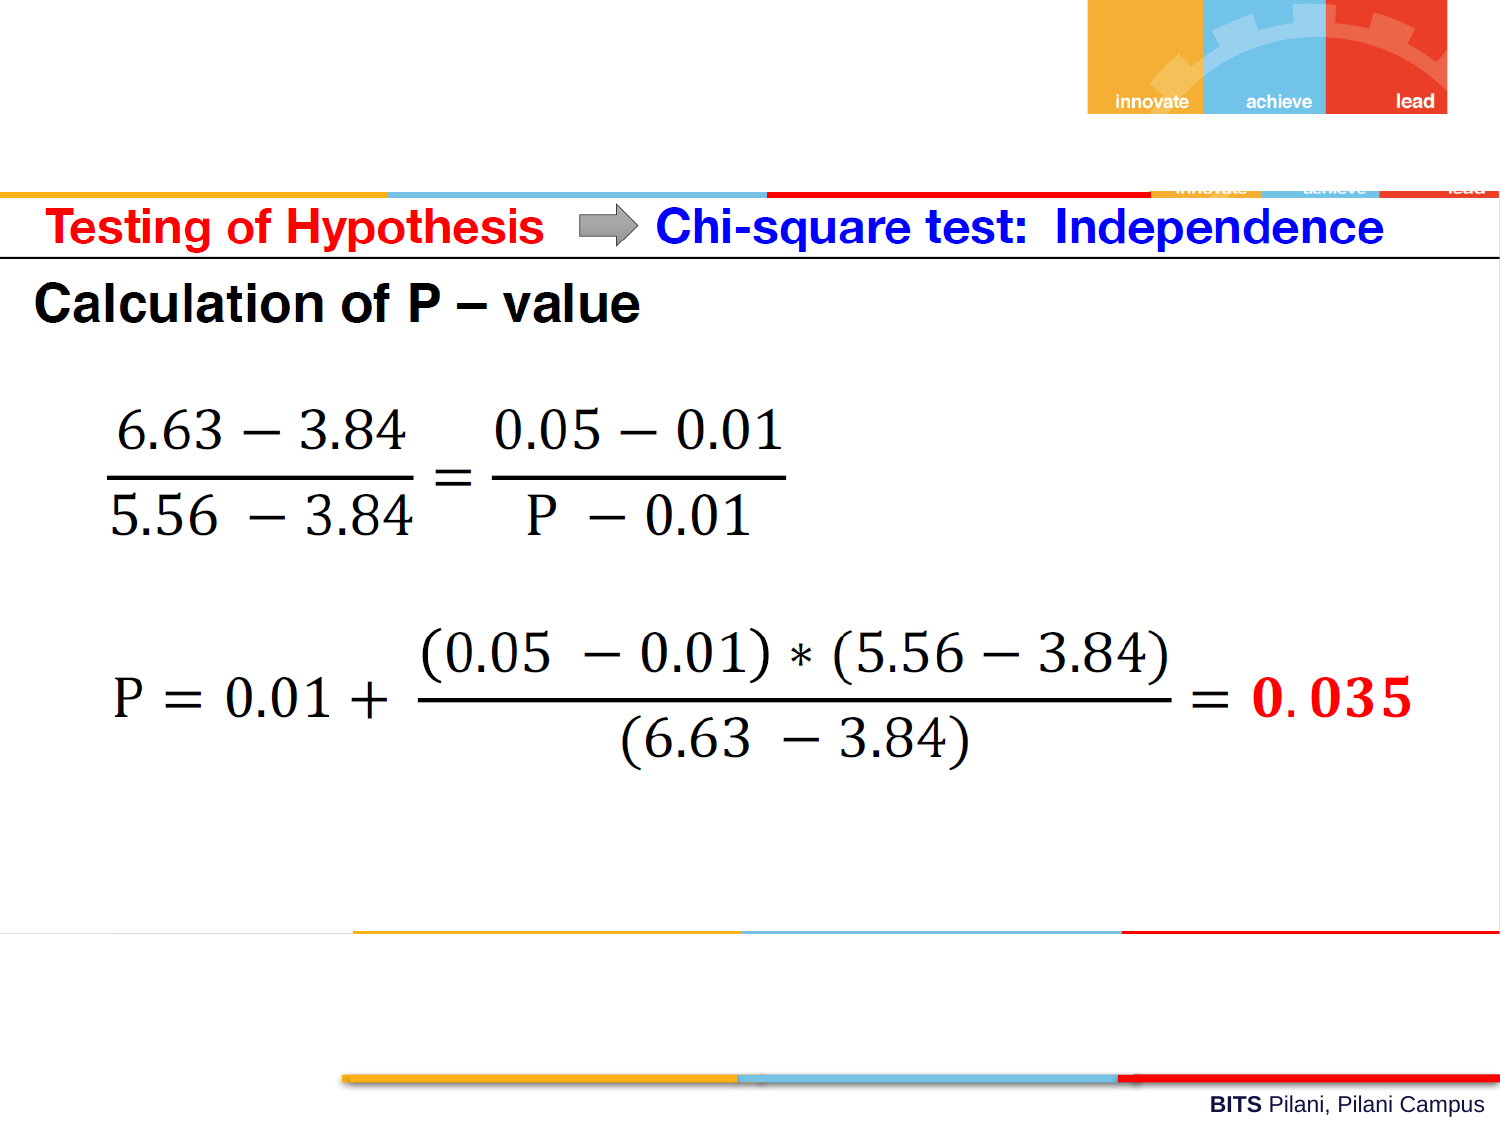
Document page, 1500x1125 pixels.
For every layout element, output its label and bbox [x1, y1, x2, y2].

picture [1087, 0, 1448, 114]
picture [0, 191, 1500, 934]
